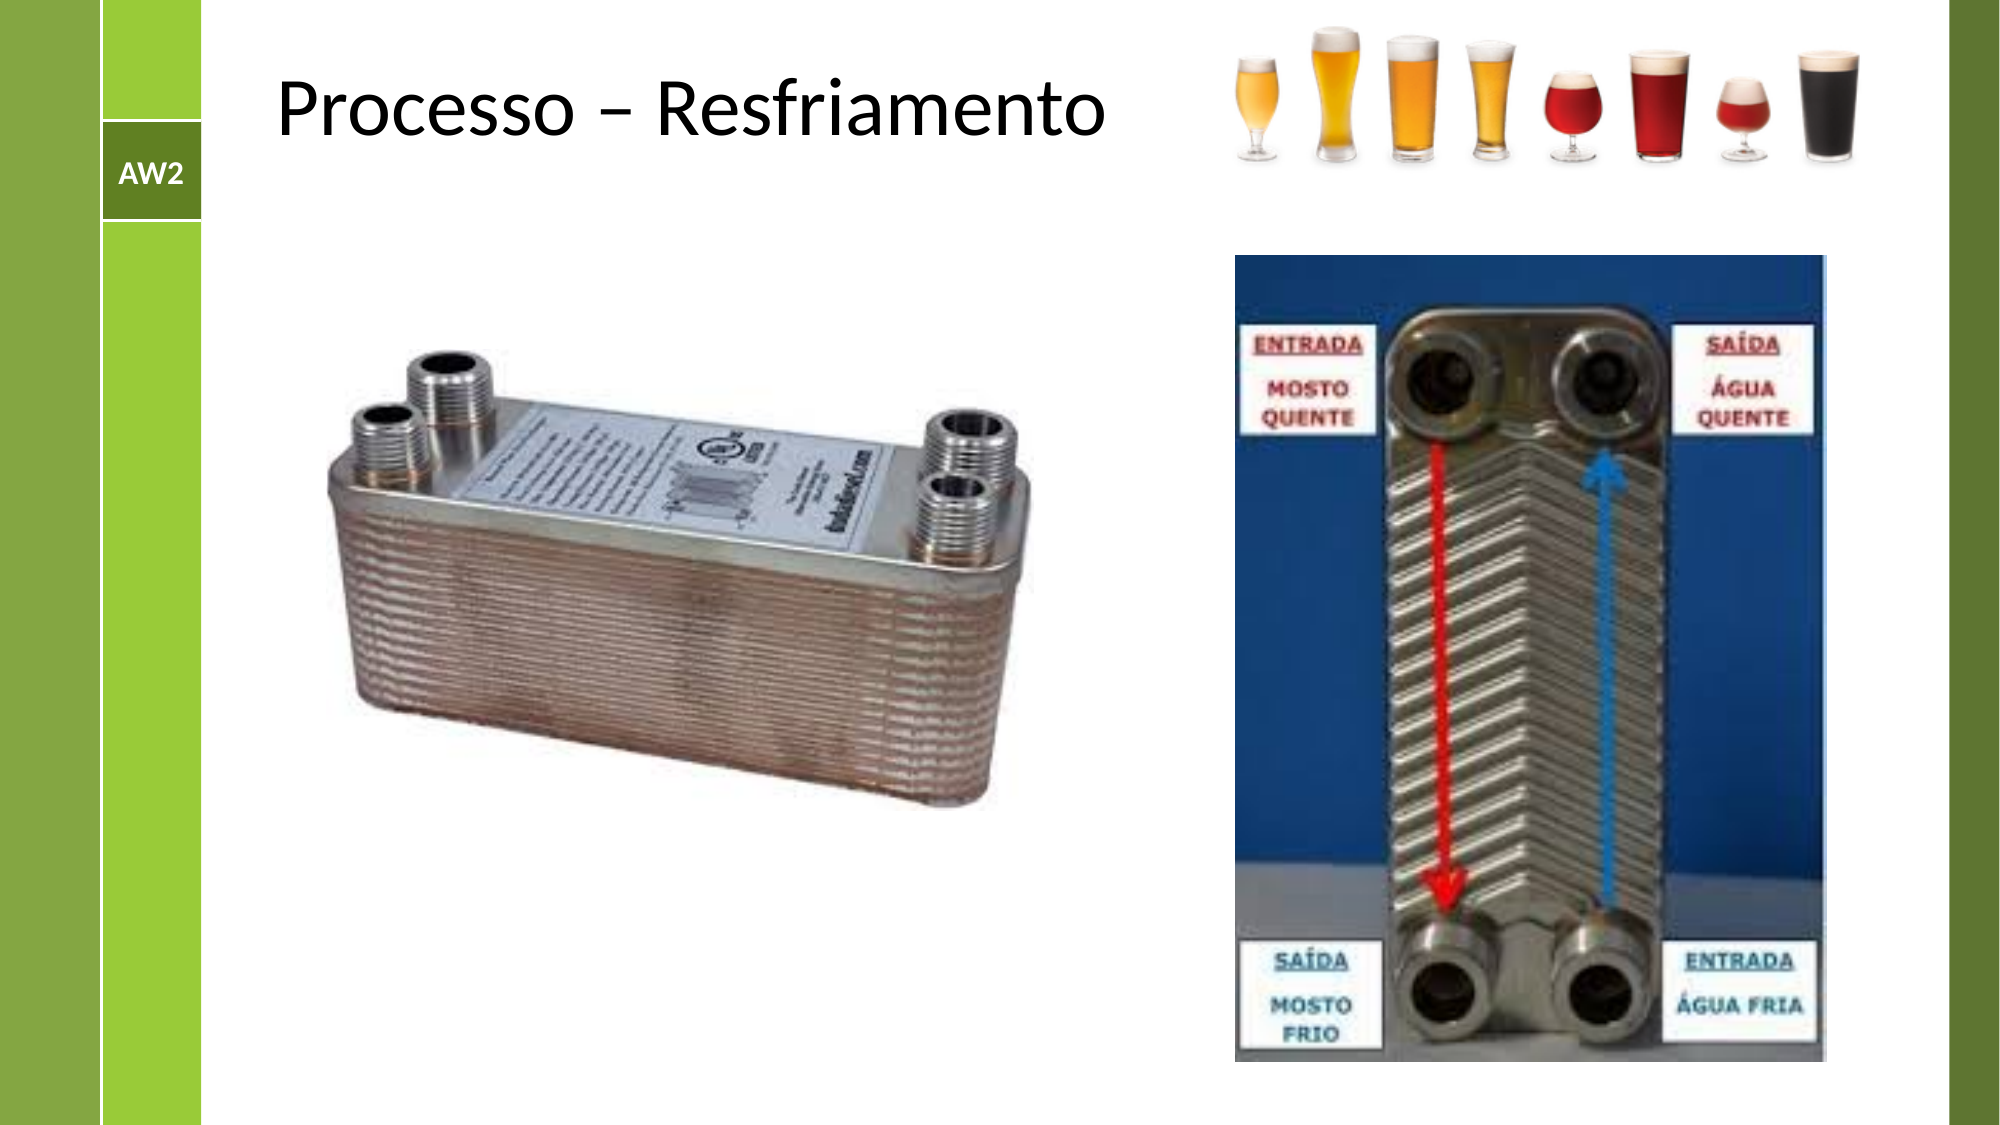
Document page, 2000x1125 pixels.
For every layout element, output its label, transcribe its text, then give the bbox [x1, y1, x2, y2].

title Processo – Resfriamento [261, 29, 1867, 161]
picture [1224, 19, 1869, 177]
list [1235, 255, 1827, 1062]
picture [326, 349, 1034, 811]
